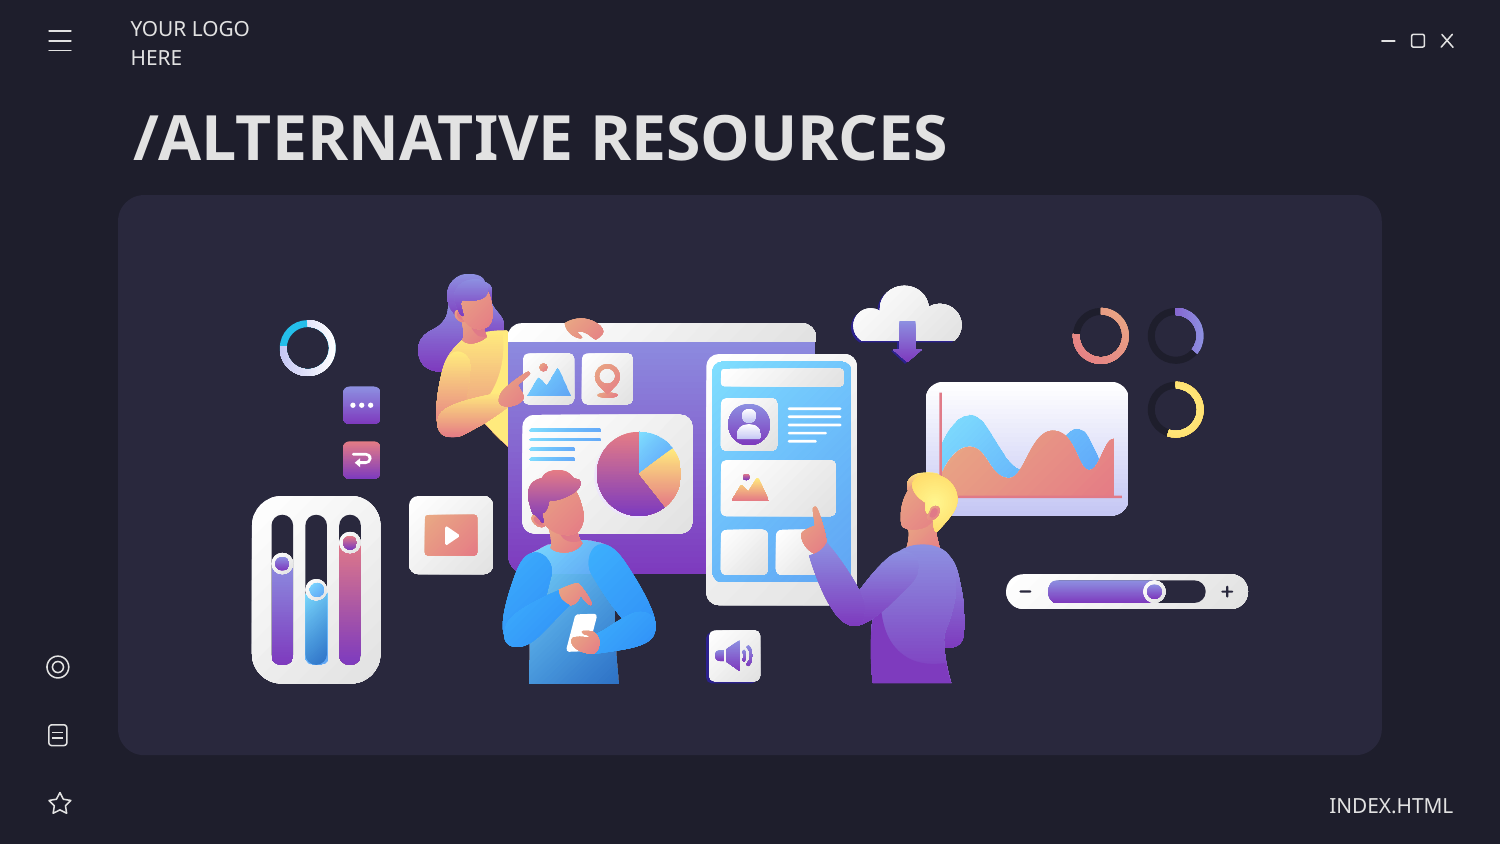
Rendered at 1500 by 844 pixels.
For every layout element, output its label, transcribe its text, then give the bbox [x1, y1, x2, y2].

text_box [48, 30, 72, 51]
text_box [46, 655, 72, 814]
subtitle YOUR LOGO HERE [130, 18, 306, 64]
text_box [279, 319, 336, 377]
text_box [925, 381, 1129, 516]
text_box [1005, 573, 1249, 610]
title /ALTERNATIVE RESOURCES [118, 88, 1300, 183]
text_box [408, 495, 494, 575]
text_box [706, 630, 761, 684]
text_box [706, 353, 858, 606]
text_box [342, 386, 381, 425]
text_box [492, 469, 667, 684]
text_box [1147, 307, 1204, 365]
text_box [342, 440, 381, 480]
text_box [1147, 381, 1204, 438]
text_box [414, 273, 562, 458]
subtitle INDEX.HTML [1278, 780, 1453, 826]
text_box [46, 27, 74, 32]
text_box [251, 495, 381, 684]
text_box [850, 285, 962, 365]
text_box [507, 322, 817, 575]
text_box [799, 471, 975, 684]
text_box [1072, 307, 1130, 365]
